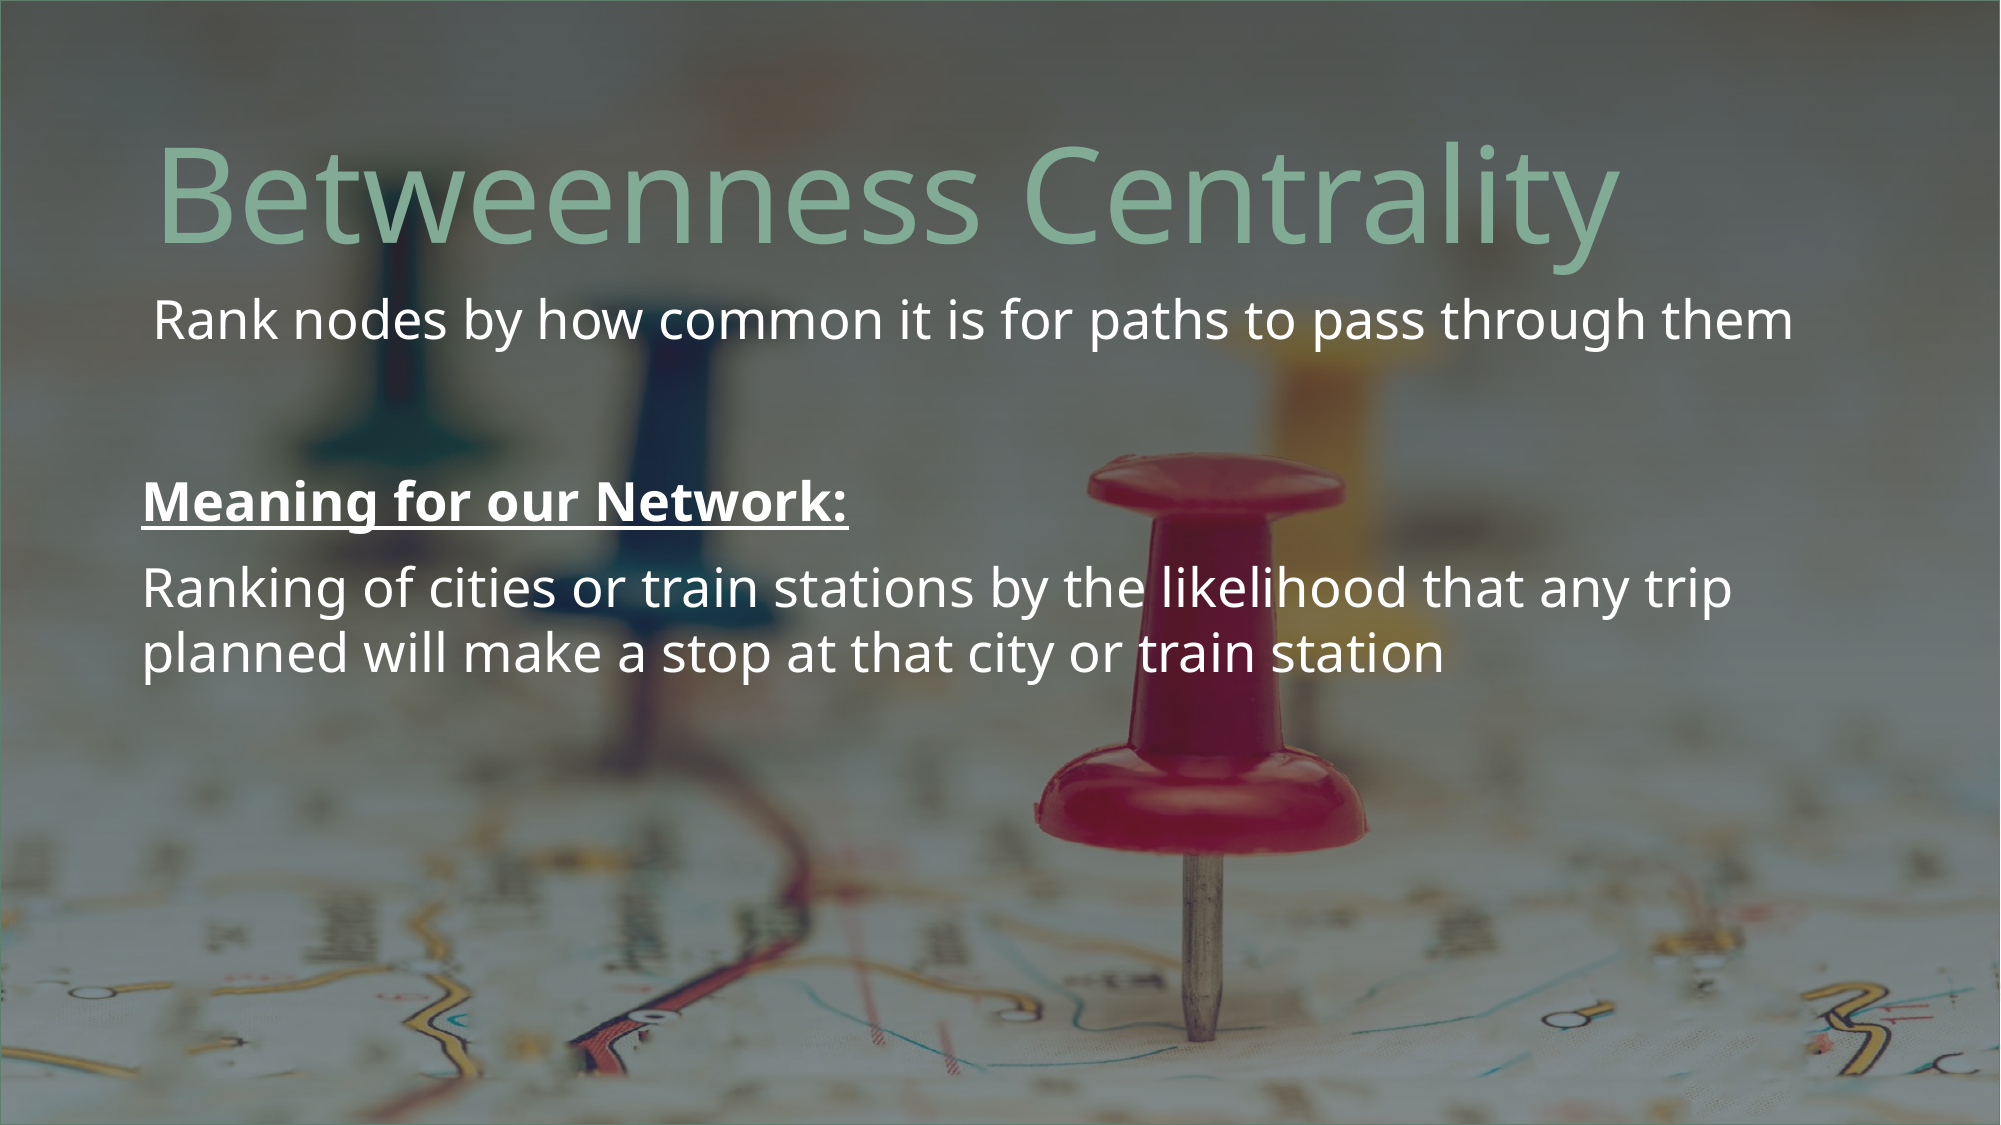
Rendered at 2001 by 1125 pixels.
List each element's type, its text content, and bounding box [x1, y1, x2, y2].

text_box [0, 0, 2000, 1125]
text_box Rank nodes by how common it is for paths to pass through them [137, 277, 1874, 642]
title Betweenness Centrality [137, 59, 1863, 277]
text_box [137, 689, 1874, 1102]
text_box Meaning for our Network: Ranking of cities or train stations by the likelihood that any trip planned will make a stop at that city or train station [126, 459, 1863, 872]
